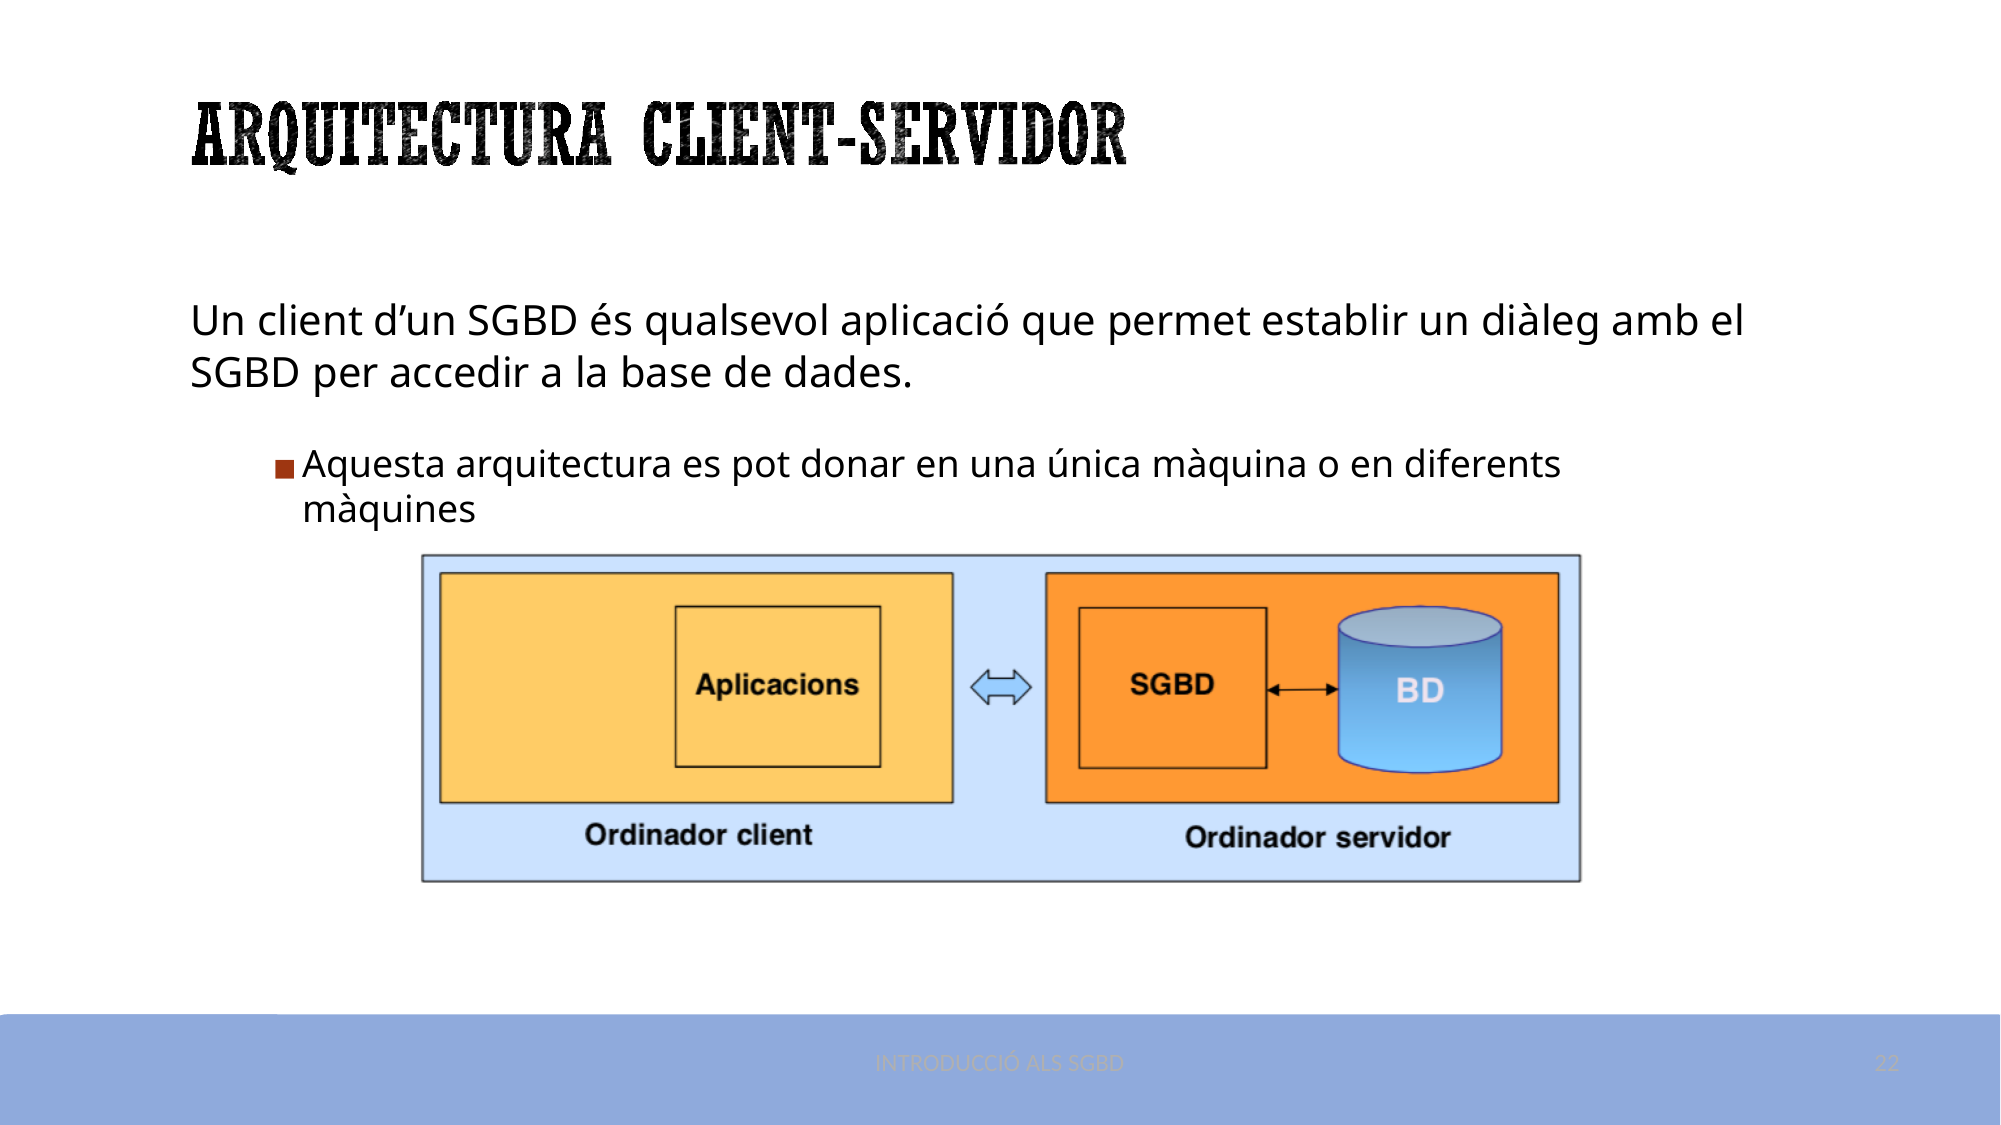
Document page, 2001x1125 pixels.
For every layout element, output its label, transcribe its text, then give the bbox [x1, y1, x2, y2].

slide_number 22 [1440, 1046, 1900, 1103]
title Un client d’un SGBD és qualsevol aplicació que permet establir un diàleg amb el SGBD per accedir a la base de dades. [187, 282, 1813, 479]
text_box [191, 101, 1127, 175]
footer INTRODUCCIÓ ALS SGBD [680, 1046, 1321, 1103]
text_box Aquesta arquitectura es pot donar en una única màquina o en diferents màquines [270, 438, 1700, 531]
text_box [420, 552, 1583, 883]
